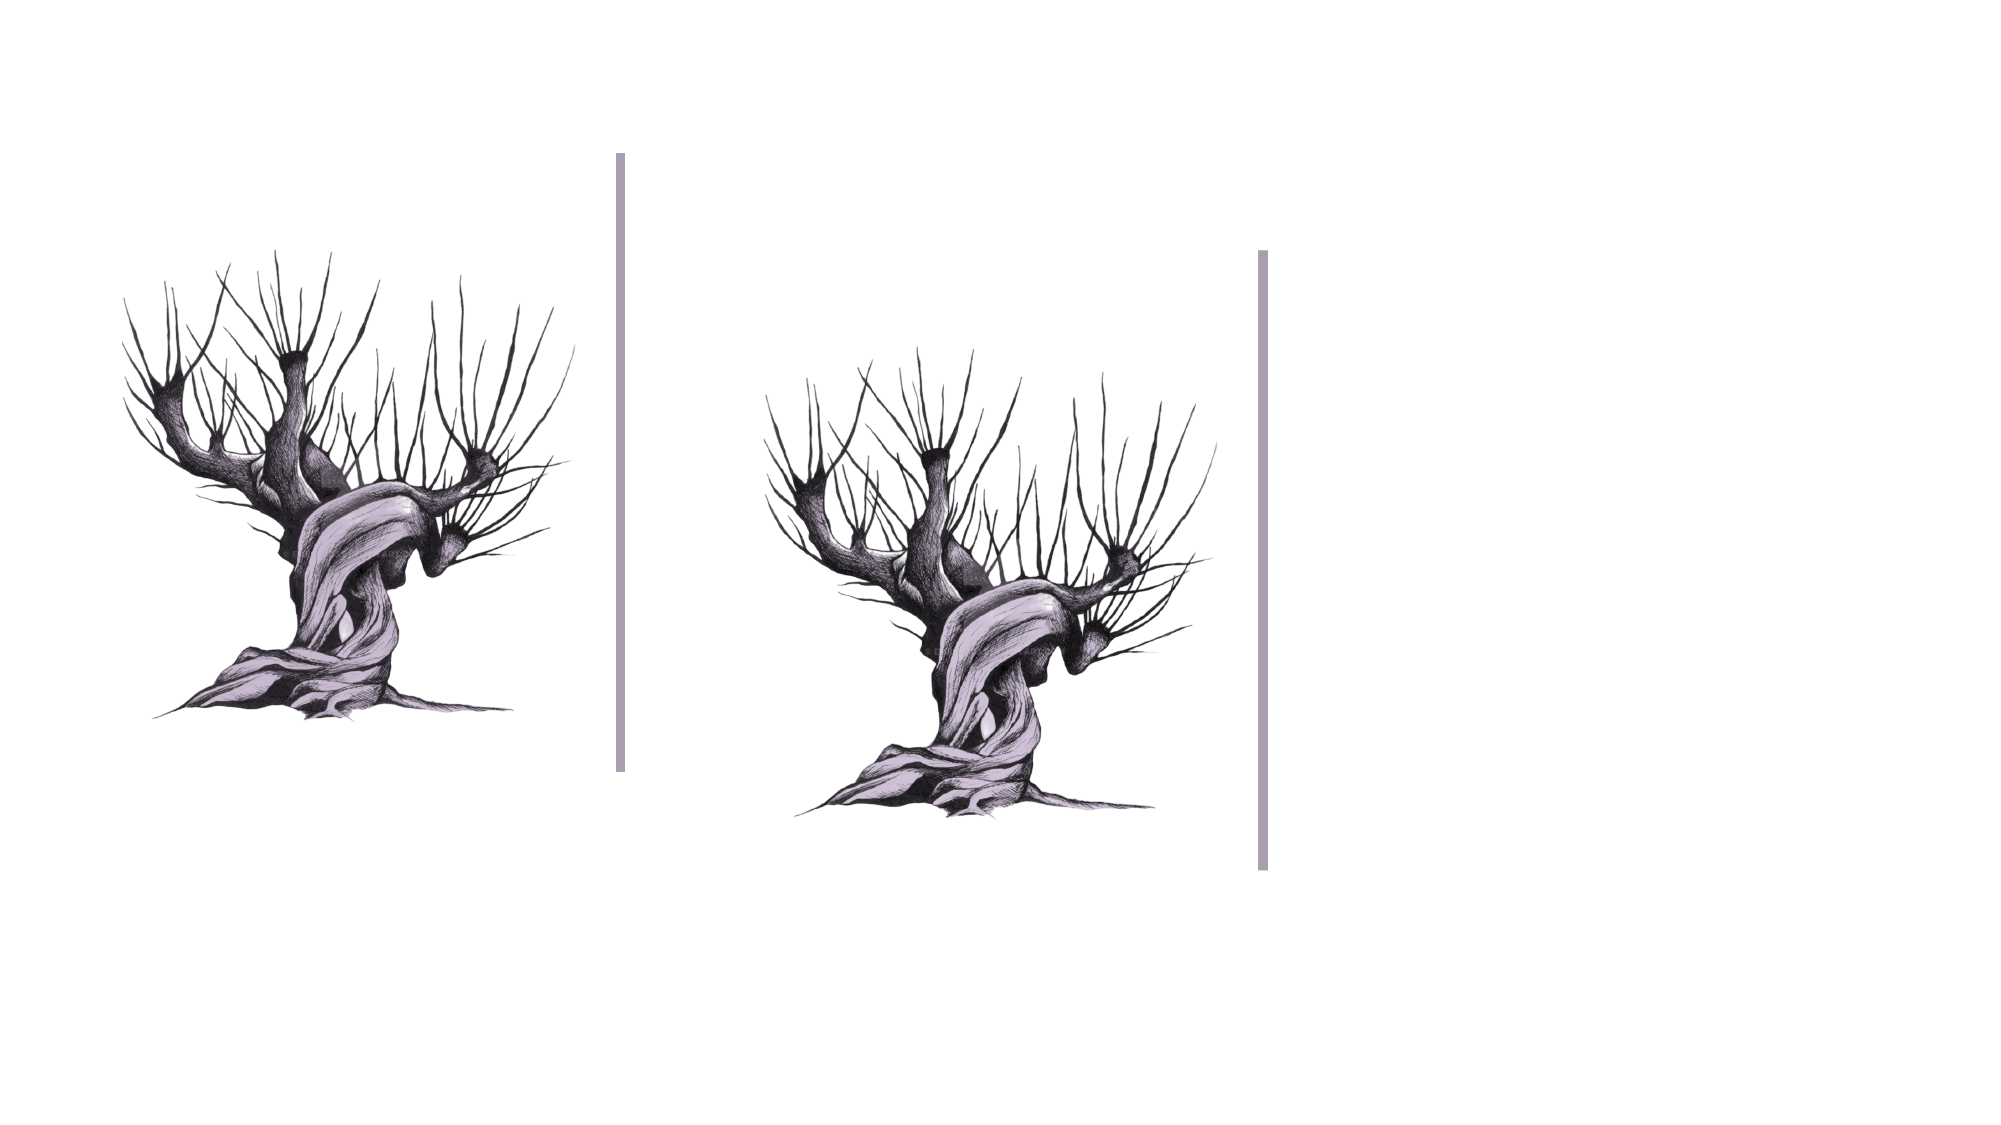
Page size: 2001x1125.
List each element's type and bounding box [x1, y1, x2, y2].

text_box [90, 152, 621, 773]
text_box [732, 194, 1285, 894]
